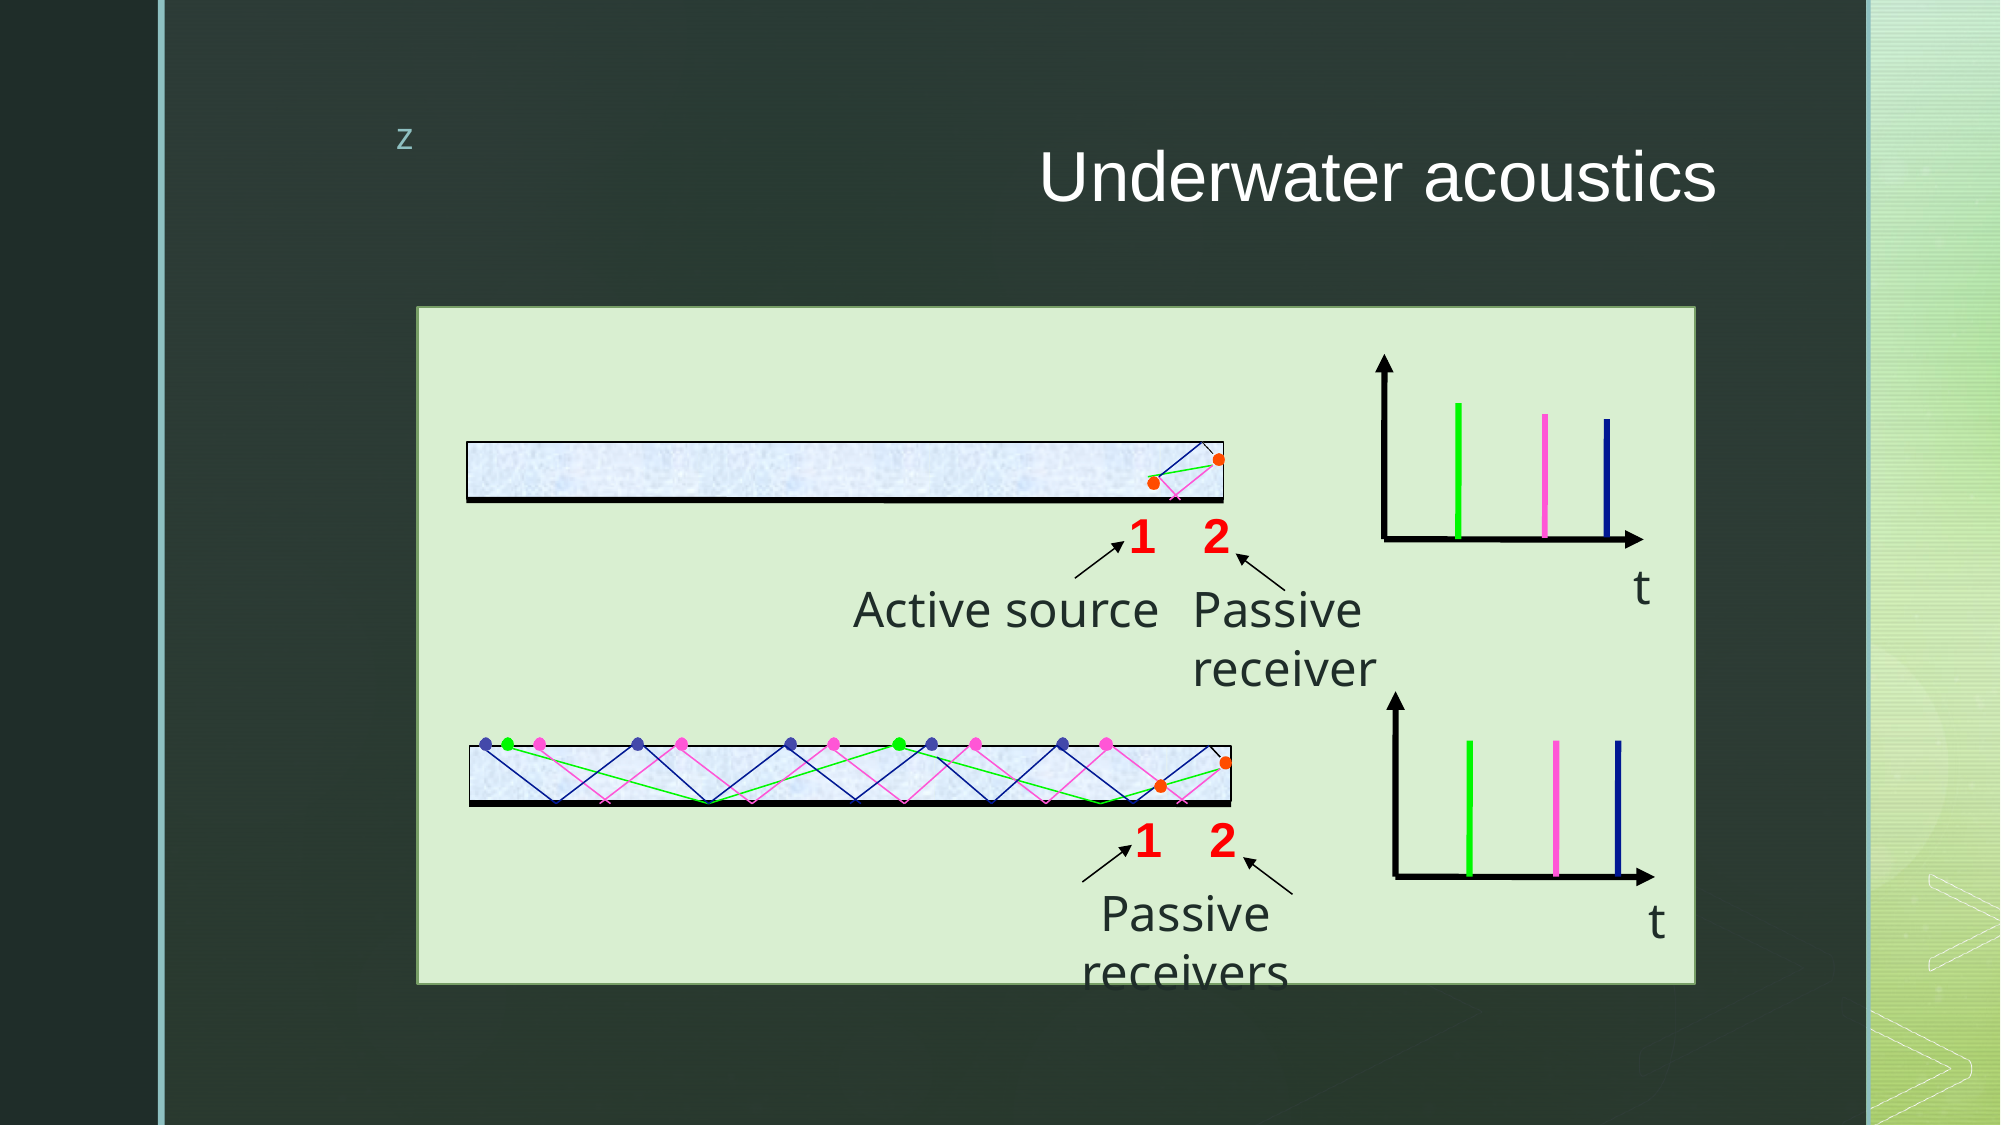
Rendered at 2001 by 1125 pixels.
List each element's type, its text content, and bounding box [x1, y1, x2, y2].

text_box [1242, 856, 1294, 896]
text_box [1374, 353, 1645, 550]
text_box [416, 306, 1696, 985]
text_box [463, 441, 1558, 640]
title Underwater acoustics [428, 132, 1734, 310]
text_box t [1631, 553, 1650, 615]
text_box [466, 737, 1235, 808]
text_box t [1646, 887, 1665, 949]
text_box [1081, 844, 1133, 883]
text_box 1 2 Passive receivers [989, 790, 1382, 1000]
picture [1871, 0, 2001, 1125]
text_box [1386, 691, 1656, 887]
